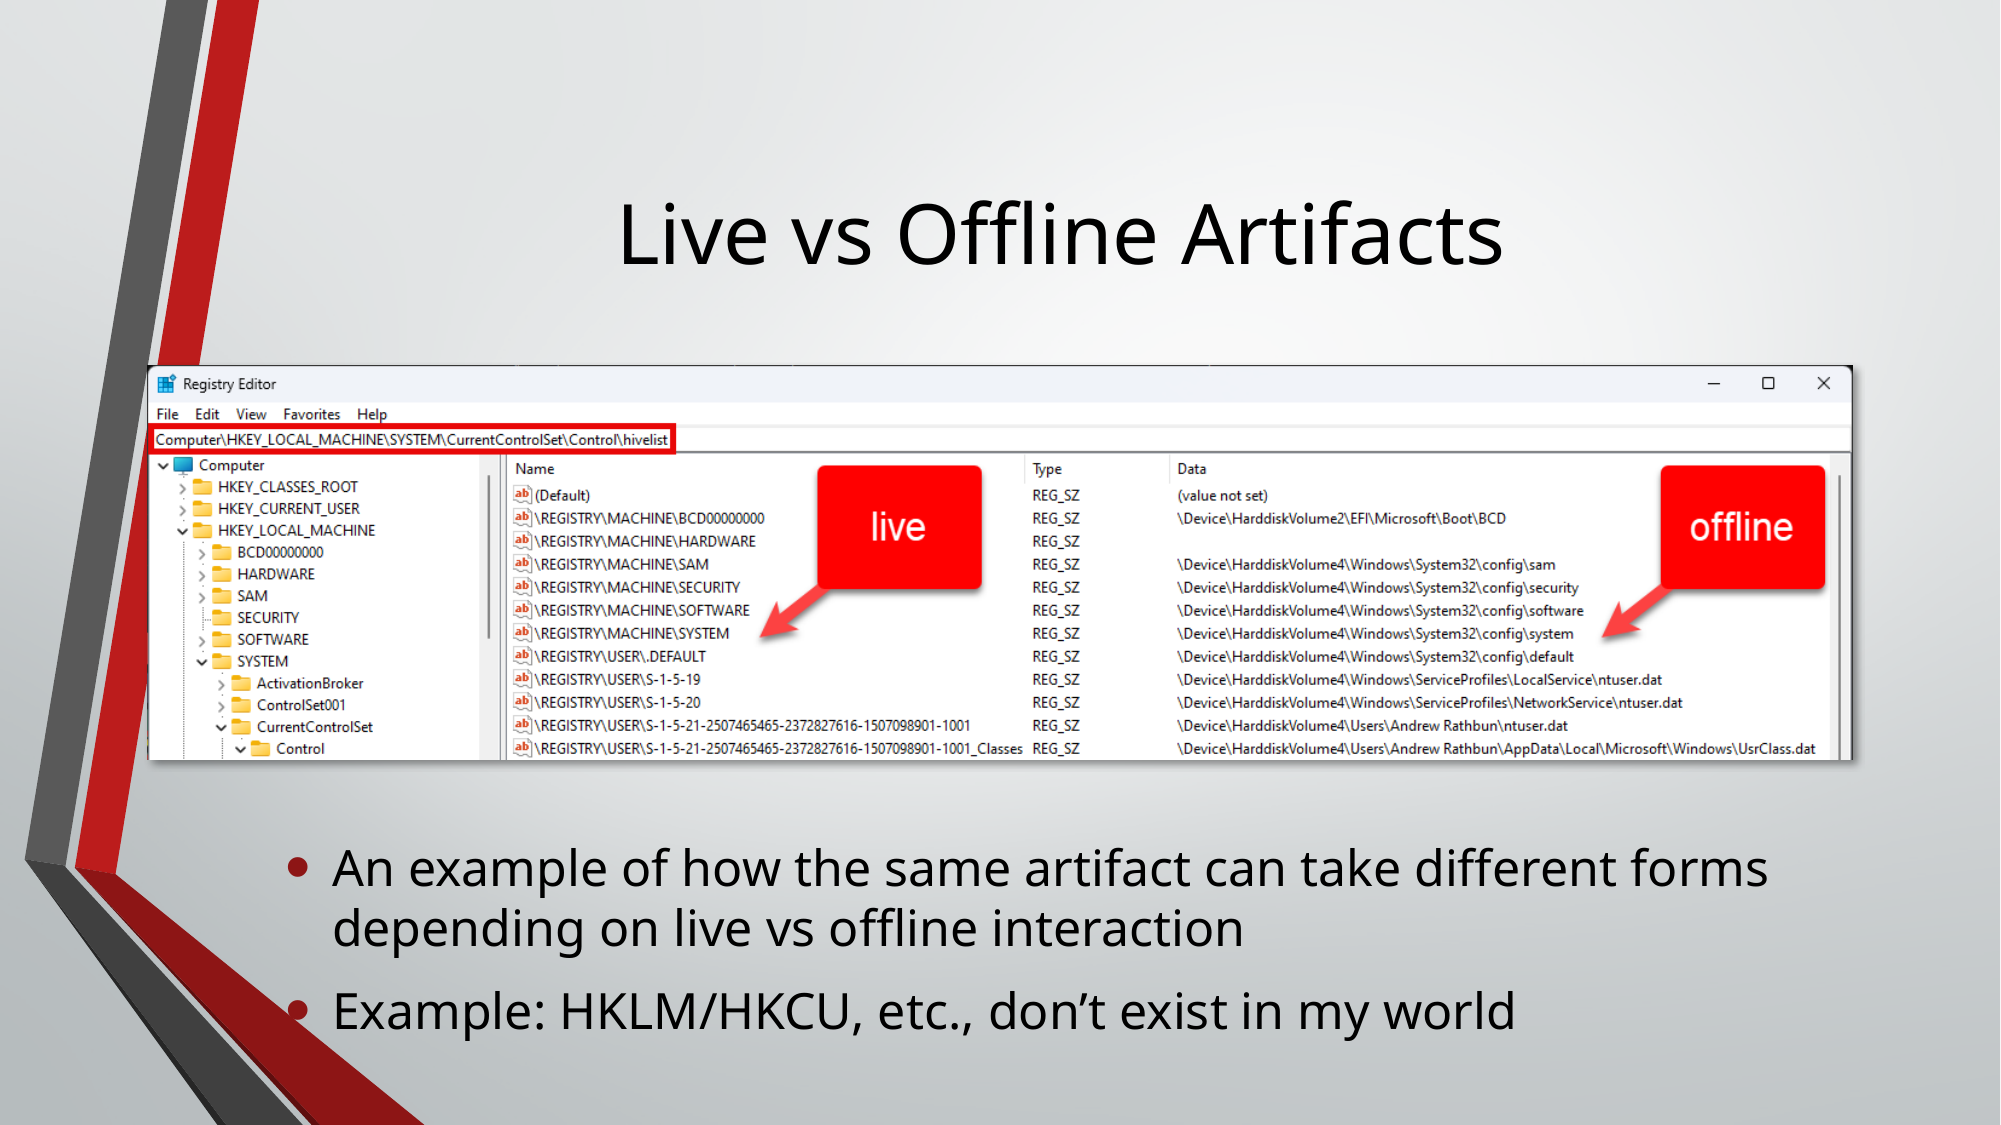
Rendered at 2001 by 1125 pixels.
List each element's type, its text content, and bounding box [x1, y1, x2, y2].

text_box An example of how the same artifact can take different forms depending on live vs offline interaction Example: HKLM/HKCU, etc., don’t exist in my world [270, 787, 1812, 1089]
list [147, 365, 1853, 760]
title Live vs Offline Artifacts [235, 125, 1888, 338]
